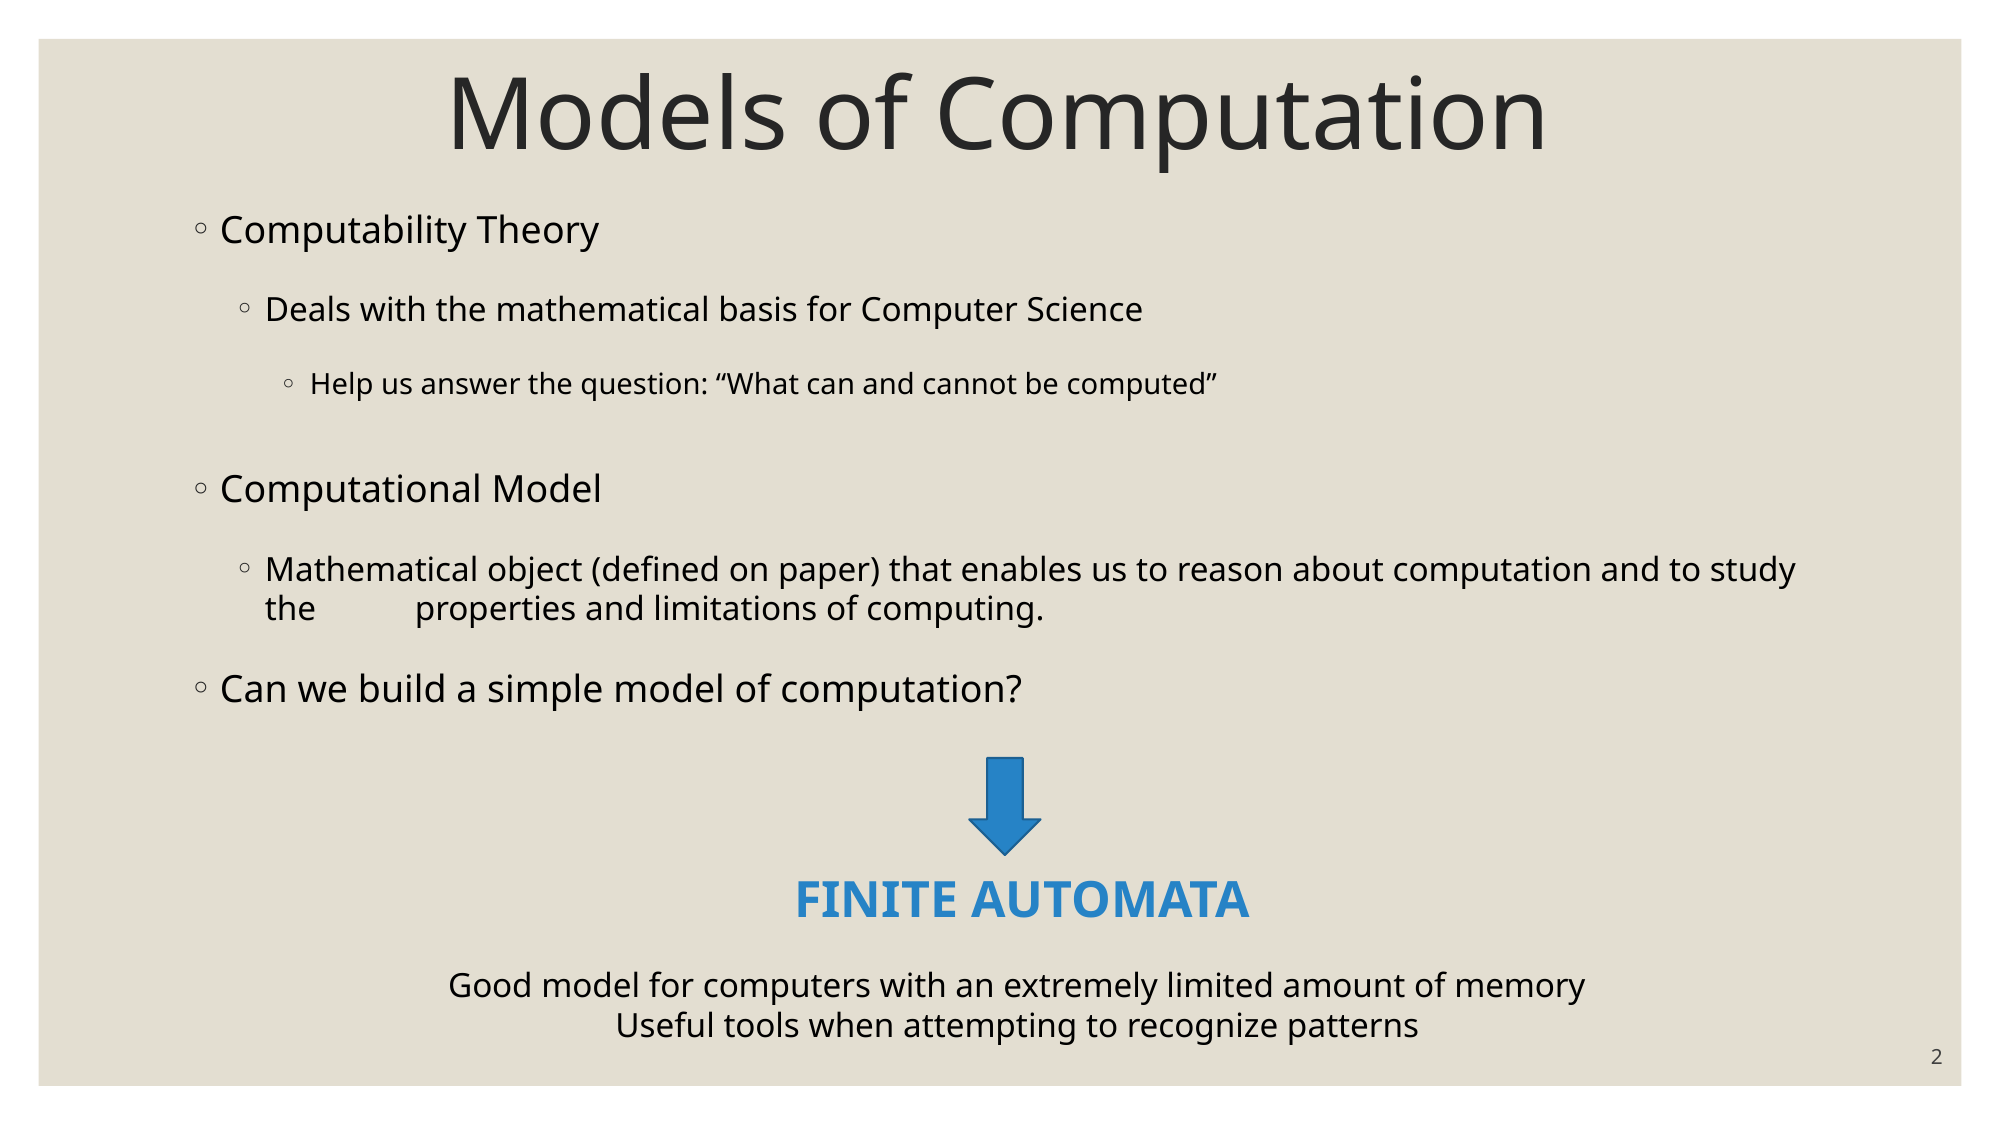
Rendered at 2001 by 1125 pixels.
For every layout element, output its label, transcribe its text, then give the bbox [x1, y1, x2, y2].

text_box [968, 756, 1042, 856]
slide_number 2 [1717, 1034, 1958, 1080]
title Models of Computation [173, 54, 1824, 181]
list Computability Theory Deals with the mathematical basis for Computer Science Help us answer the question: “What can and cannot be computed” Computational Model Mathematical object (defined on paper) that enables us to reason about computation and to study the properties and limitations of computing. Can we build a simple model of computation? [174, 198, 1825, 965]
text_box FINITE AUTOMATA [713, 860, 1331, 935]
text_box Good model for computers with an extremely limited amount of memory Useful tools when attempting to recognize patterns [399, 956, 1636, 1052]
